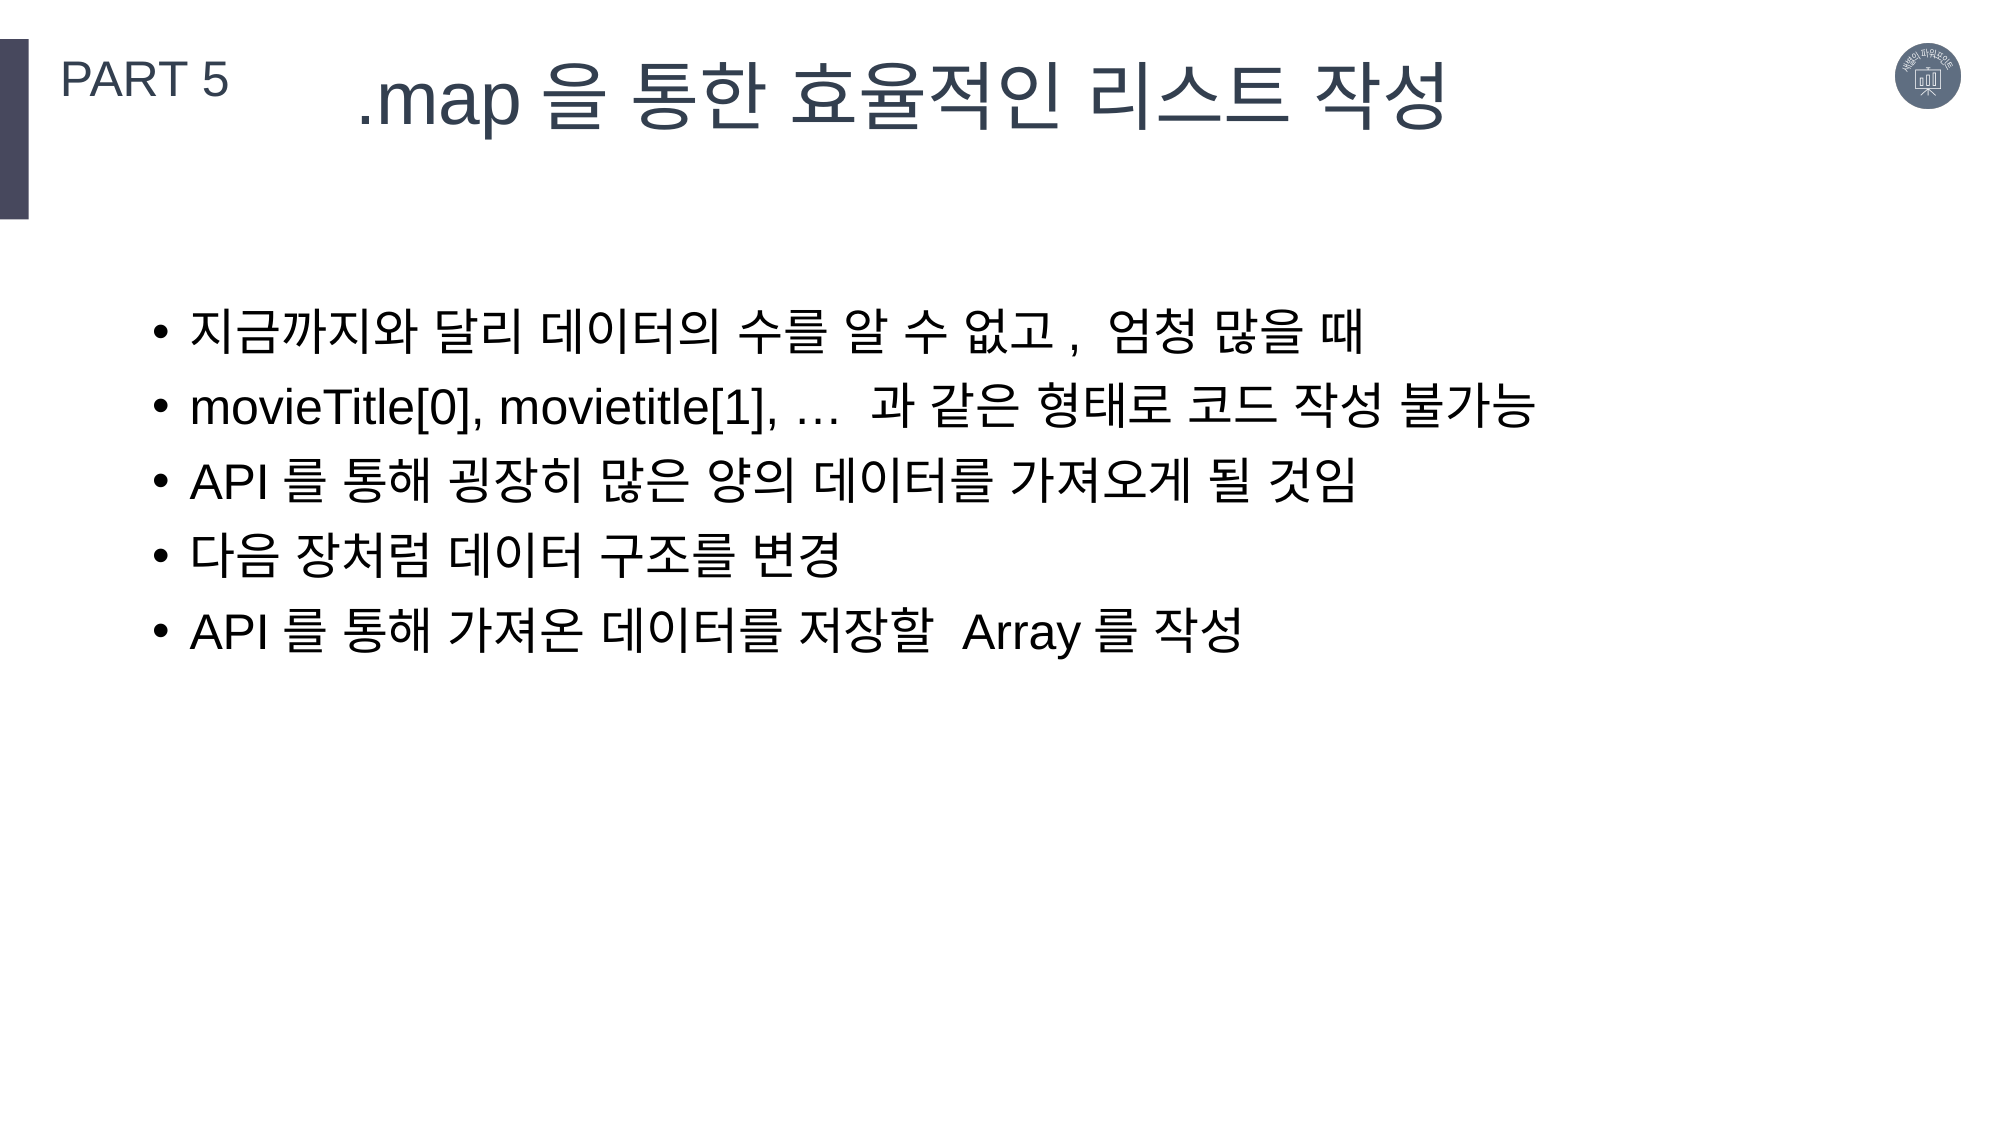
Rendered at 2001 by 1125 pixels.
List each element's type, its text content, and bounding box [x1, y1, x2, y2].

text_box PART 5 [45, 39, 245, 114]
text_box [0, 38, 30, 220]
text_box .map을 통한 효율적인 리스트 작성 [340, 41, 1468, 147]
text_box 지금까지와 달리 데이터의 수를 알 수 없고, 엄청 많을 때 movieTitle[0], movietitle[1], … 과 같은 형태로 코드 작성 불가능 API를 통해 굉장히 많은 양의 데이터를 가져오게 될 것임 다음 장처럼 데이터 구조를 변경 API를 통해 가져온 데이터를 저장할 Array를 작성 [137, 299, 1863, 1014]
picture [1895, 43, 1961, 109]
